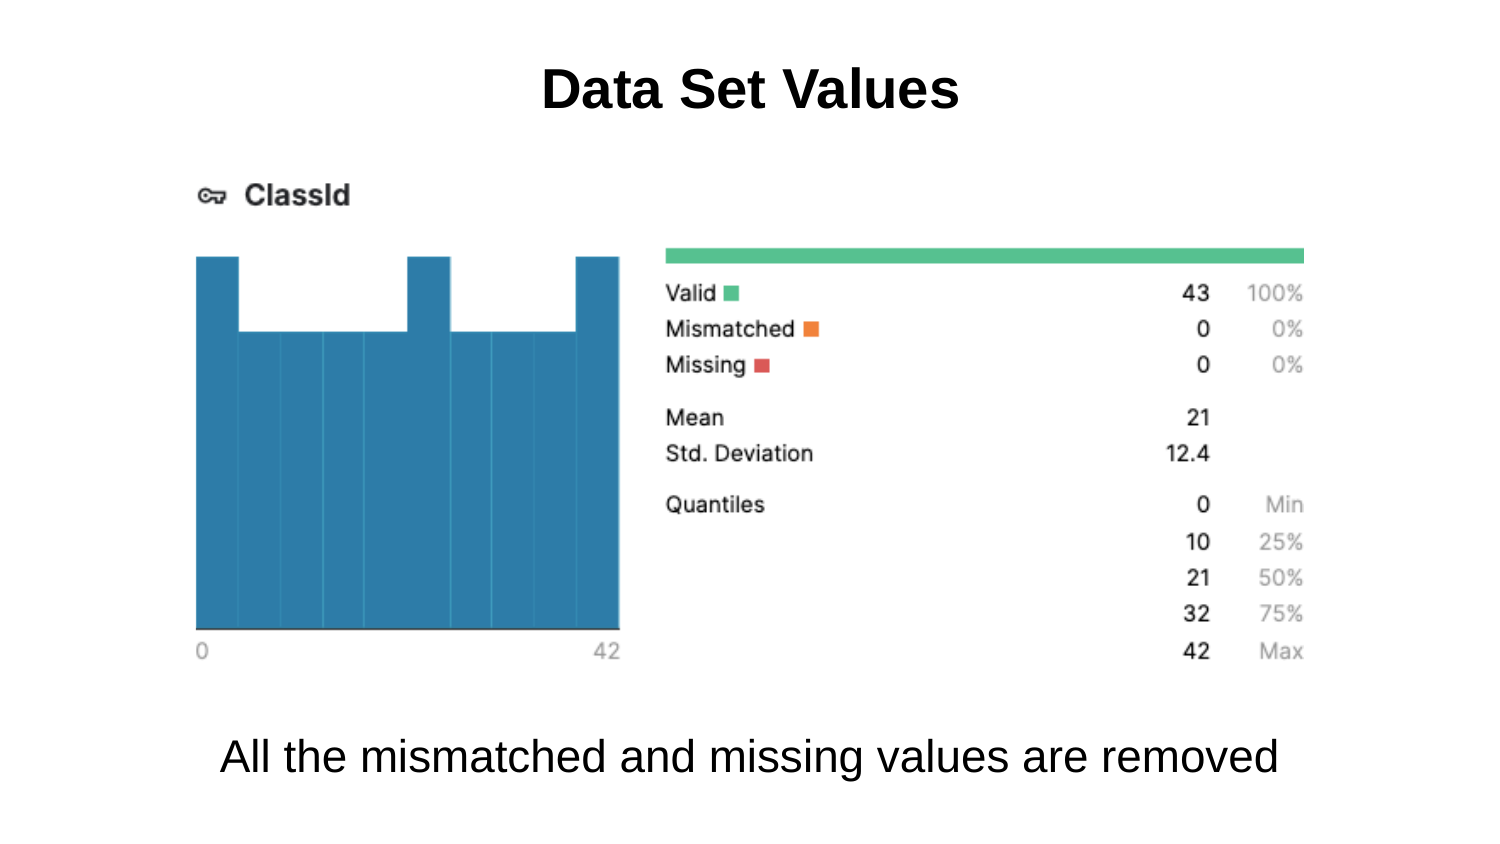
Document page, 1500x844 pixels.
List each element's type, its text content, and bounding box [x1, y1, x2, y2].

text_box All the mismatched and missing values are removed [145, 723, 1355, 786]
text_box [195, 183, 1304, 661]
title Data Set Values [370, 51, 1130, 194]
